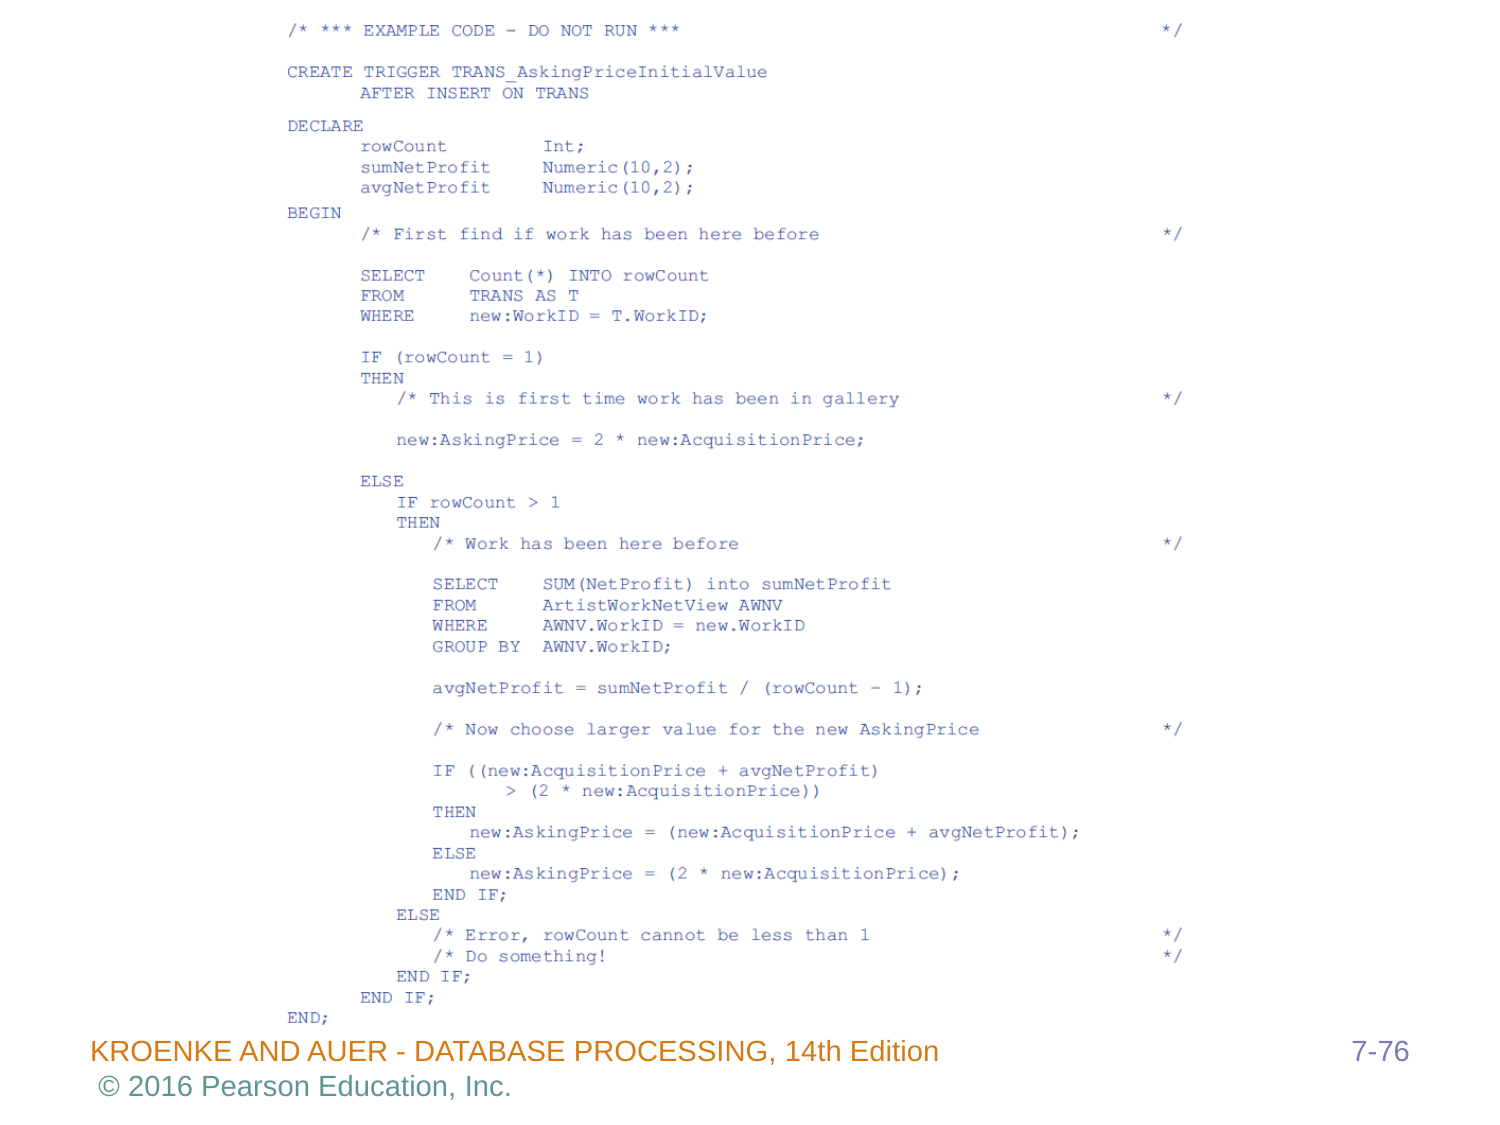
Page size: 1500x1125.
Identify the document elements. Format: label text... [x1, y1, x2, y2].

slide_number 7-76 [1074, 1024, 1426, 1103]
picture [287, 23, 1183, 1025]
footer KROENKE AND AUER - DATABASE PROCESSING, 14th Edition © 2016 Pearson Education, Inc. [74, 1024, 963, 1104]
